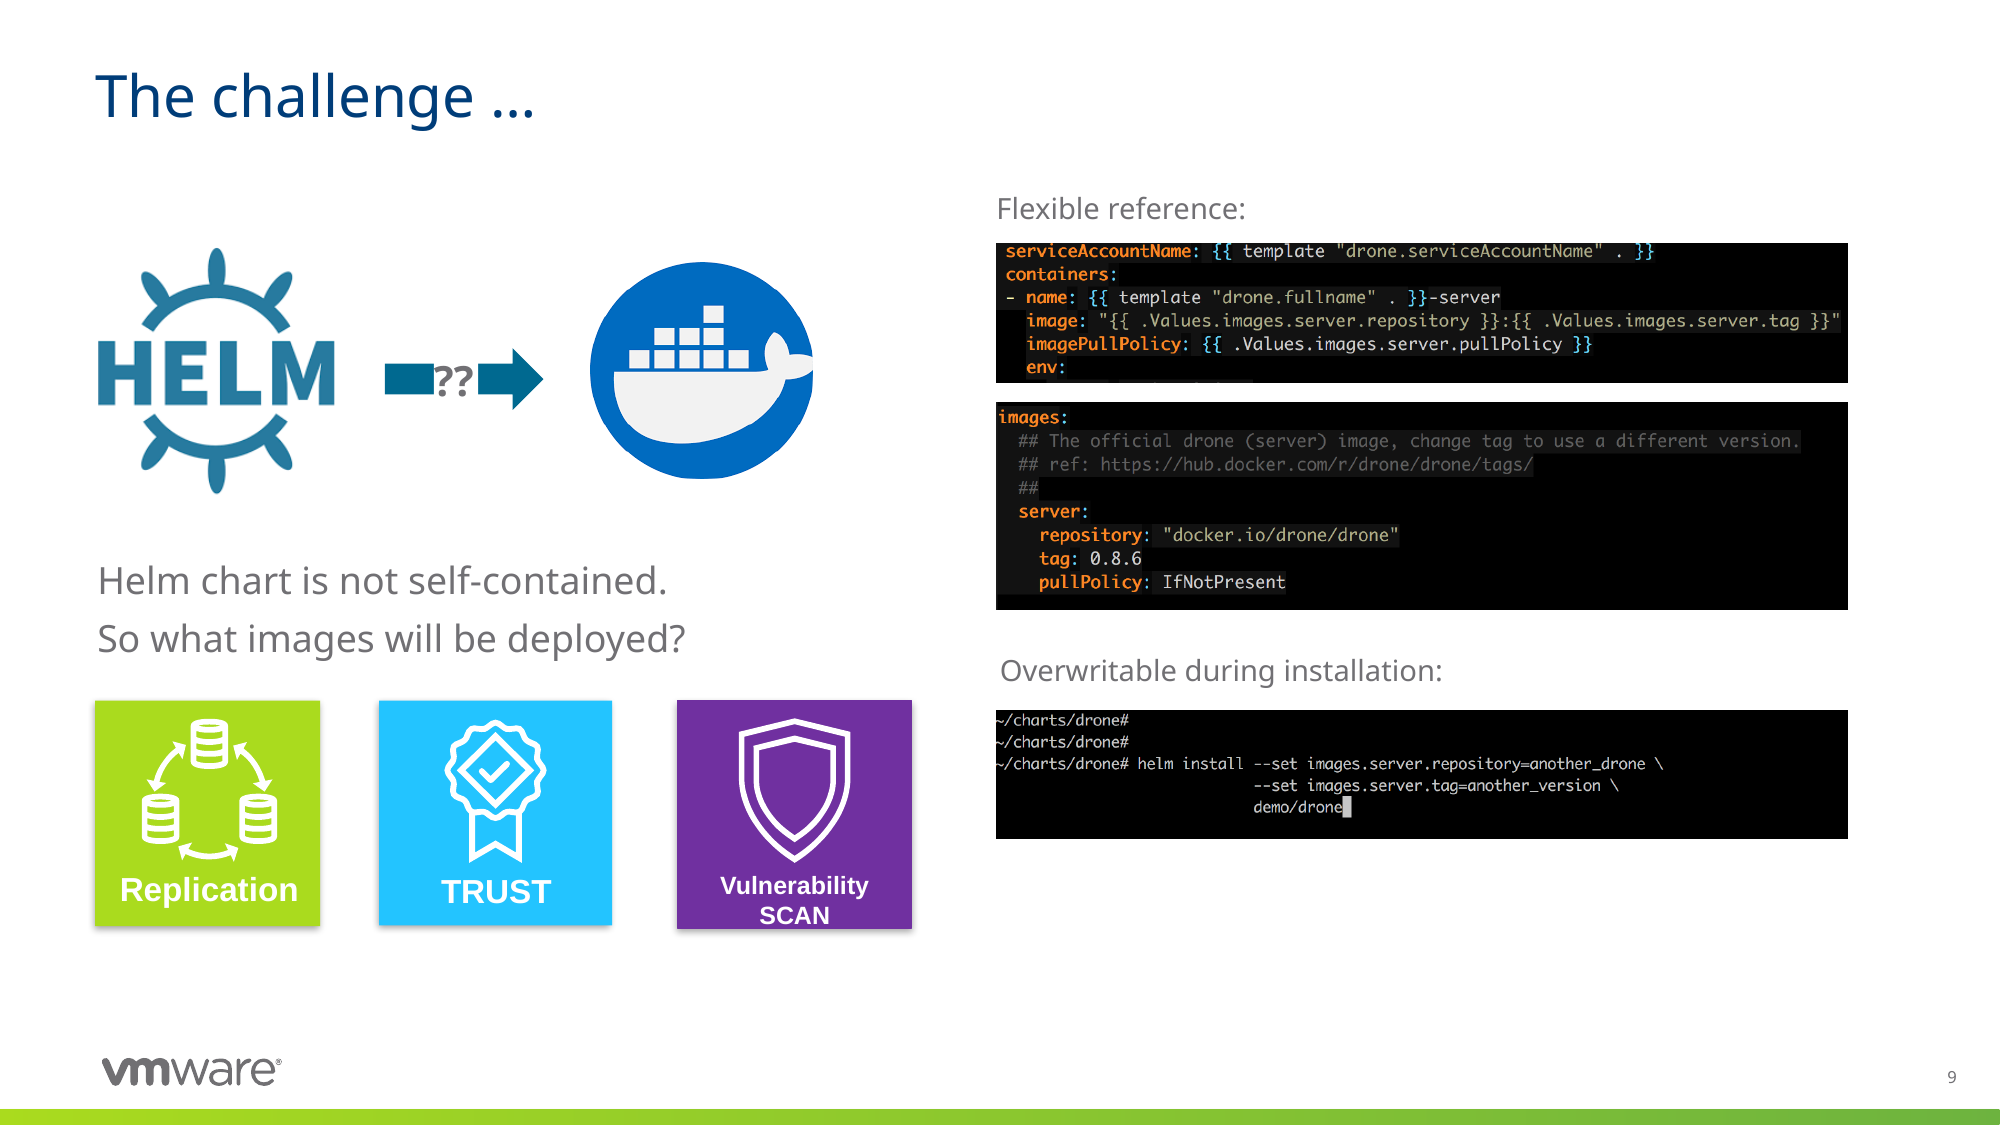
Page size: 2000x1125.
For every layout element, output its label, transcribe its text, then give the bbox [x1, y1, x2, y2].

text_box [996, 190, 1848, 840]
text_box Helm chart is not self-contained. So what images will be deployed? [97, 557, 991, 661]
text_box [479, 348, 544, 410]
text_box ?? [433, 355, 479, 406]
title The challenge … [95, 67, 1900, 131]
picture [589, 261, 813, 479]
text_box [384, 363, 433, 395]
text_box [94, 700, 913, 931]
picture [96, 247, 341, 501]
